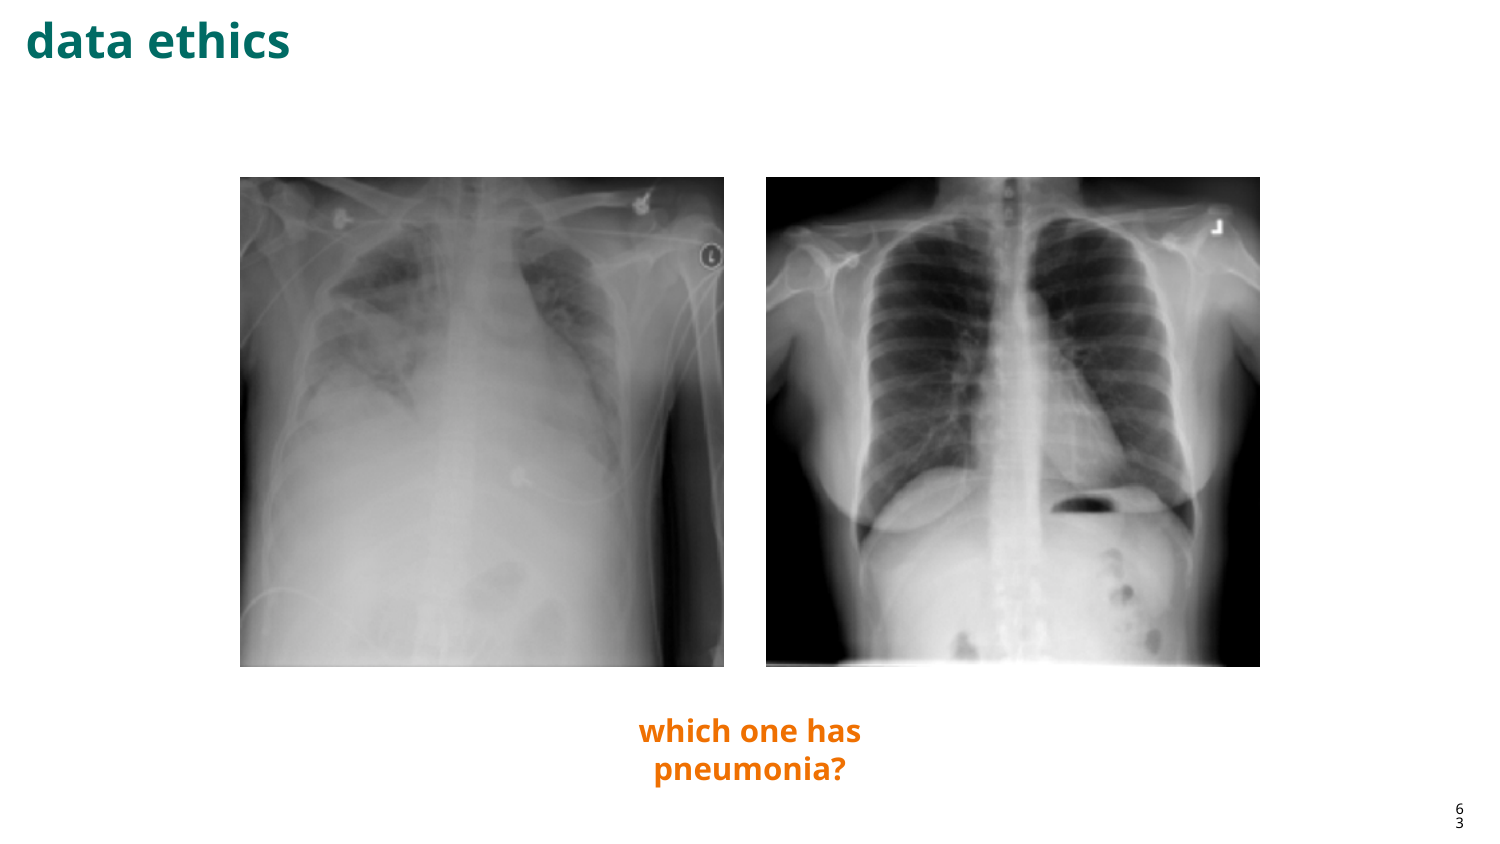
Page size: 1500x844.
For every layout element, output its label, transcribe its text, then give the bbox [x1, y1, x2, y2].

text_box which one has pneumonia? [536, 708, 964, 790]
picture [239, 177, 725, 667]
picture [766, 177, 1261, 667]
text_box data ethics [22, 18, 297, 72]
slide_number 63 [1452, 326, 1476, 823]
